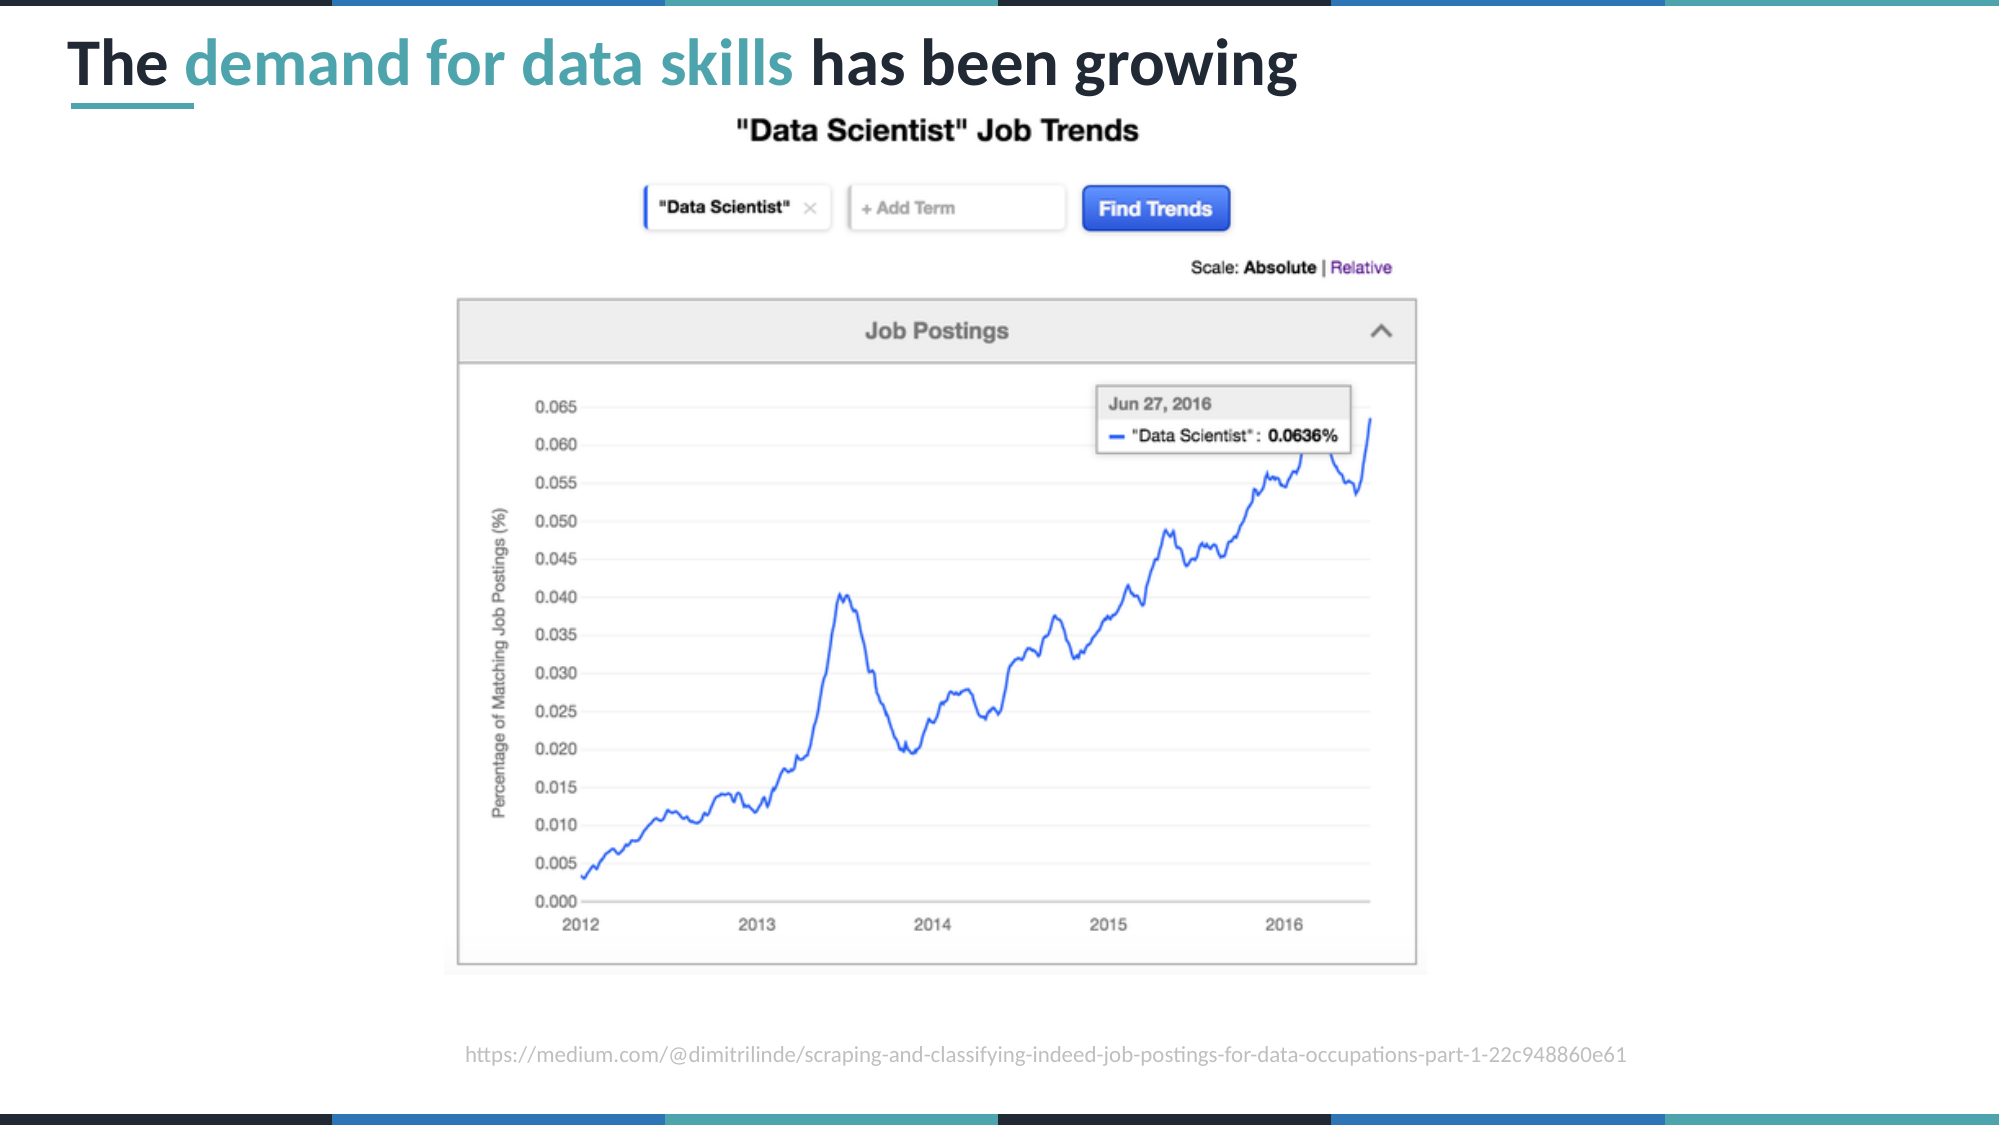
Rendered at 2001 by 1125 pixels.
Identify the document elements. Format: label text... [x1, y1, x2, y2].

title The demand for data skills has been growing [52, 19, 1954, 108]
text_box https://medium.com/@dimitrilinde/scraping-and-classifying-indeed-job-postings-for-data-occupations-part-1-22c948860e61 [450, 1032, 1644, 1075]
picture [444, 98, 1427, 975]
